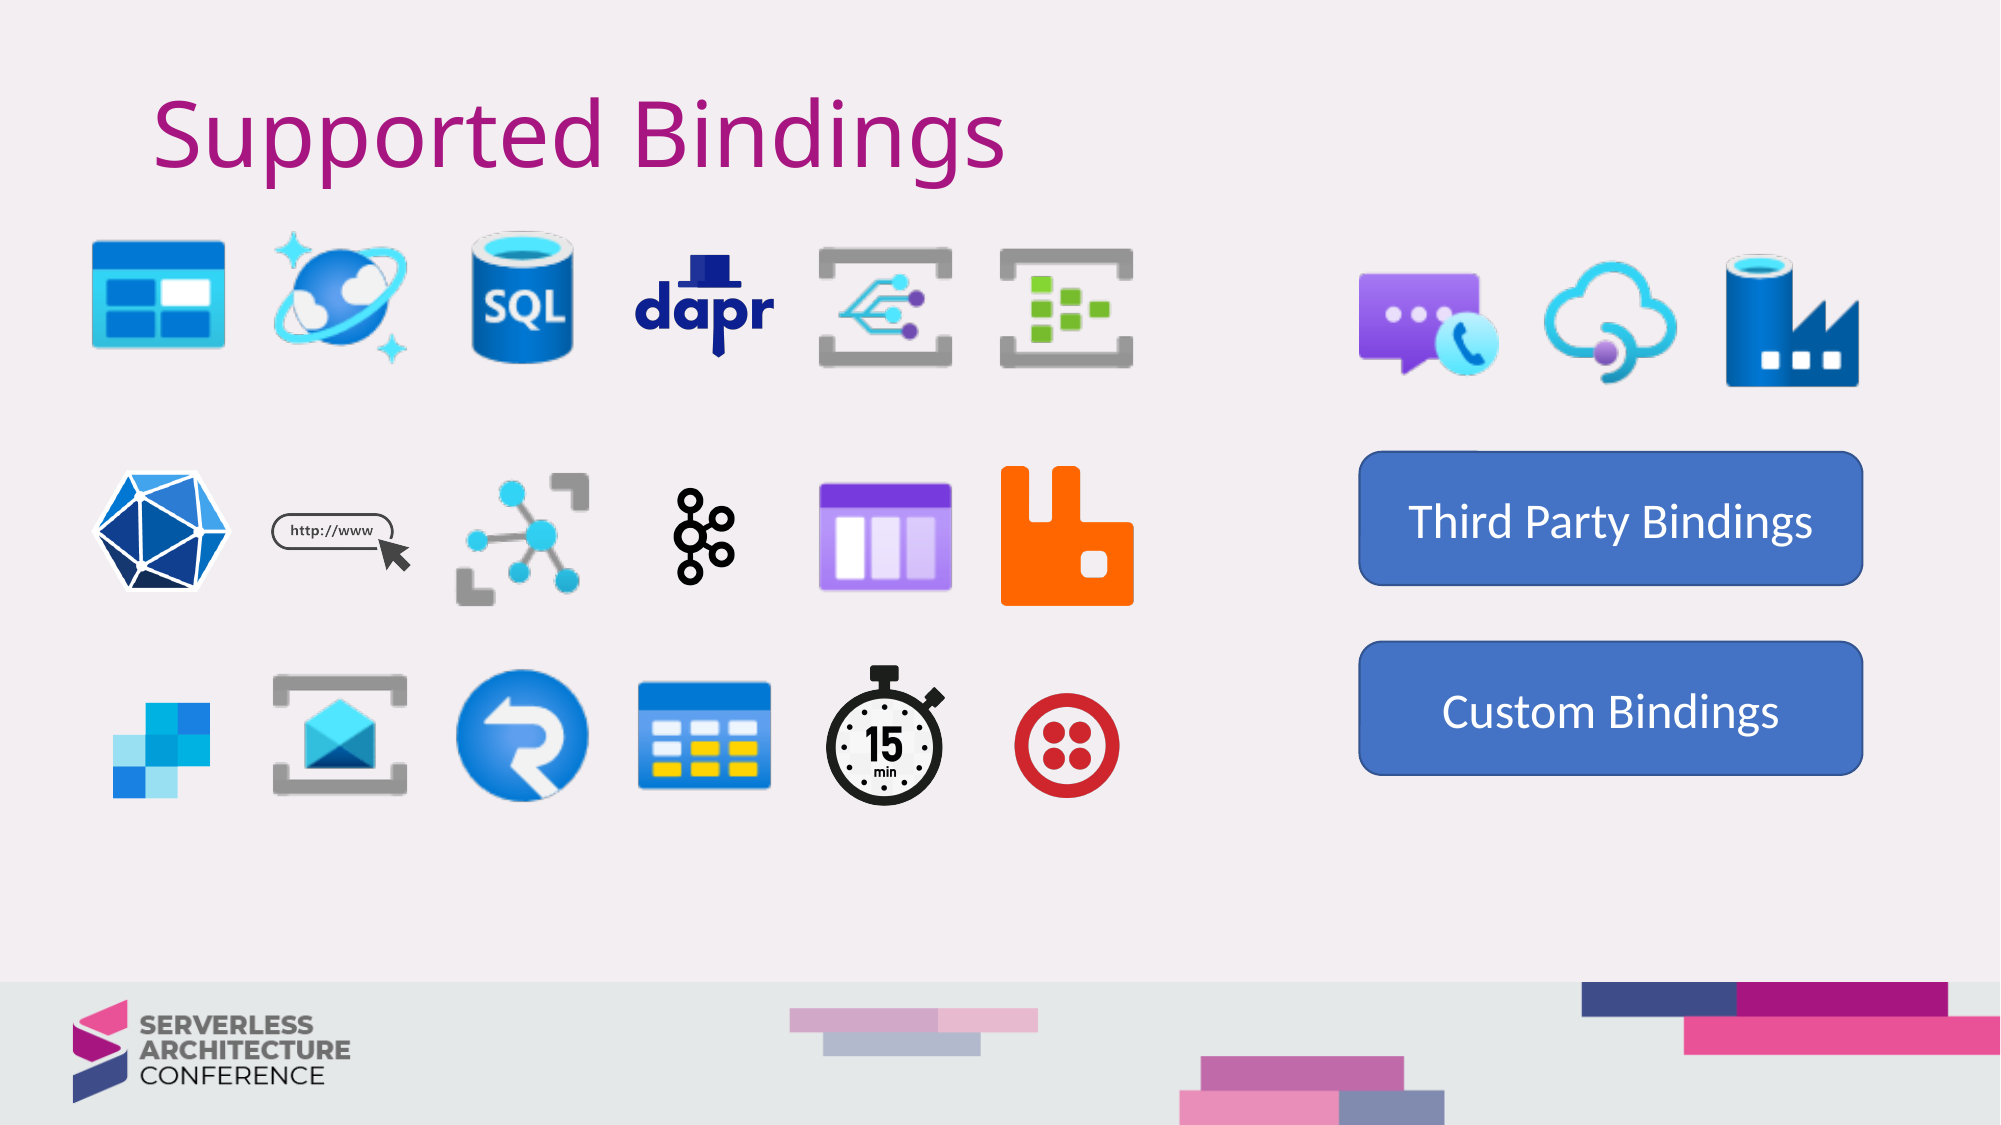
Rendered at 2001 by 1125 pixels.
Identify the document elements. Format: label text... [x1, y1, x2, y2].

text_box Custom Bindings [1358, 640, 1864, 776]
text_box Third Party Bindings [1358, 450, 1864, 587]
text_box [1359, 251, 1863, 395]
picture [0, 0, 2001, 1125]
title Supported Bindings [137, 29, 1863, 247]
